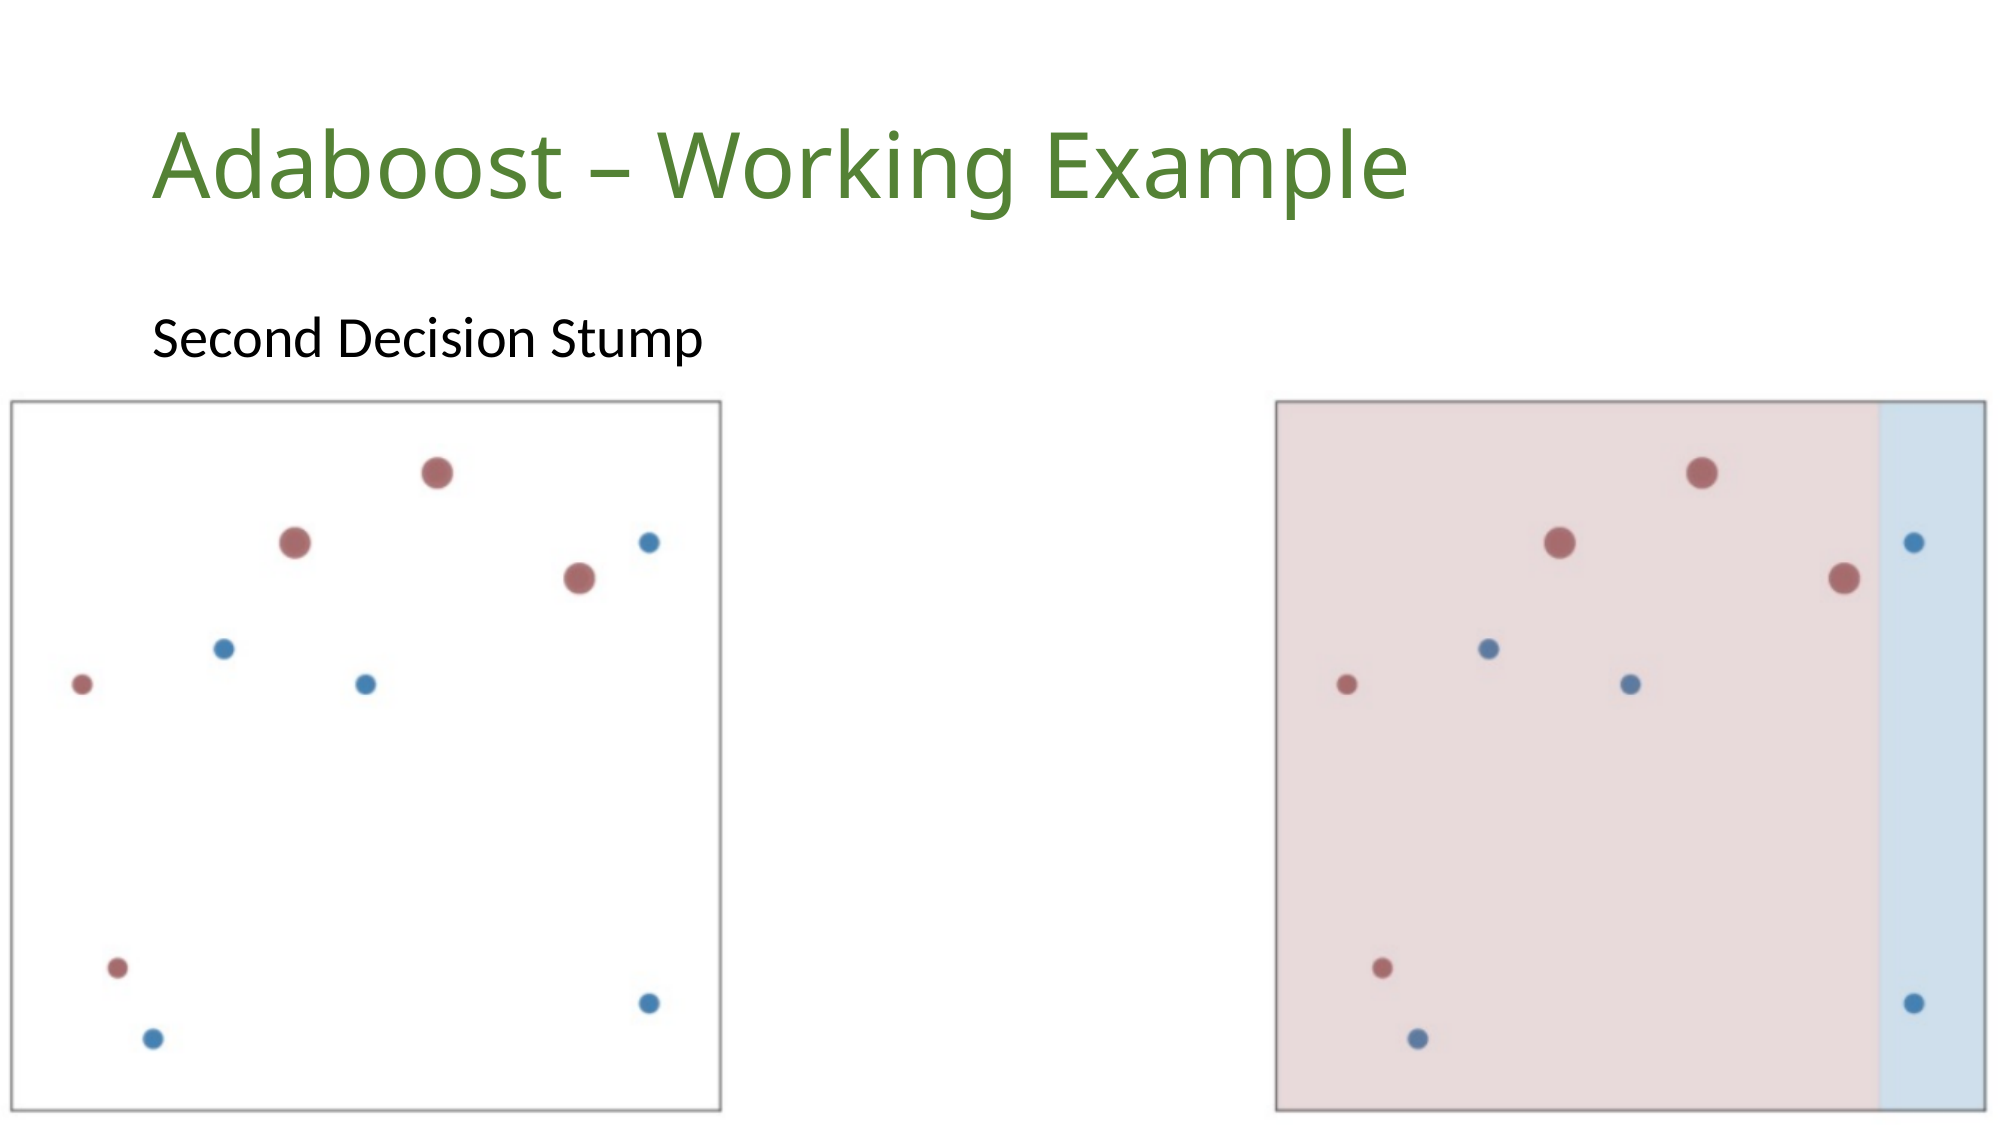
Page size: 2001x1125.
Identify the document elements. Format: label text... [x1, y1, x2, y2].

list Second Decision Stump [137, 299, 1863, 390]
title Adaboost – Working Example [137, 59, 1863, 278]
picture [0, 390, 2000, 1125]
